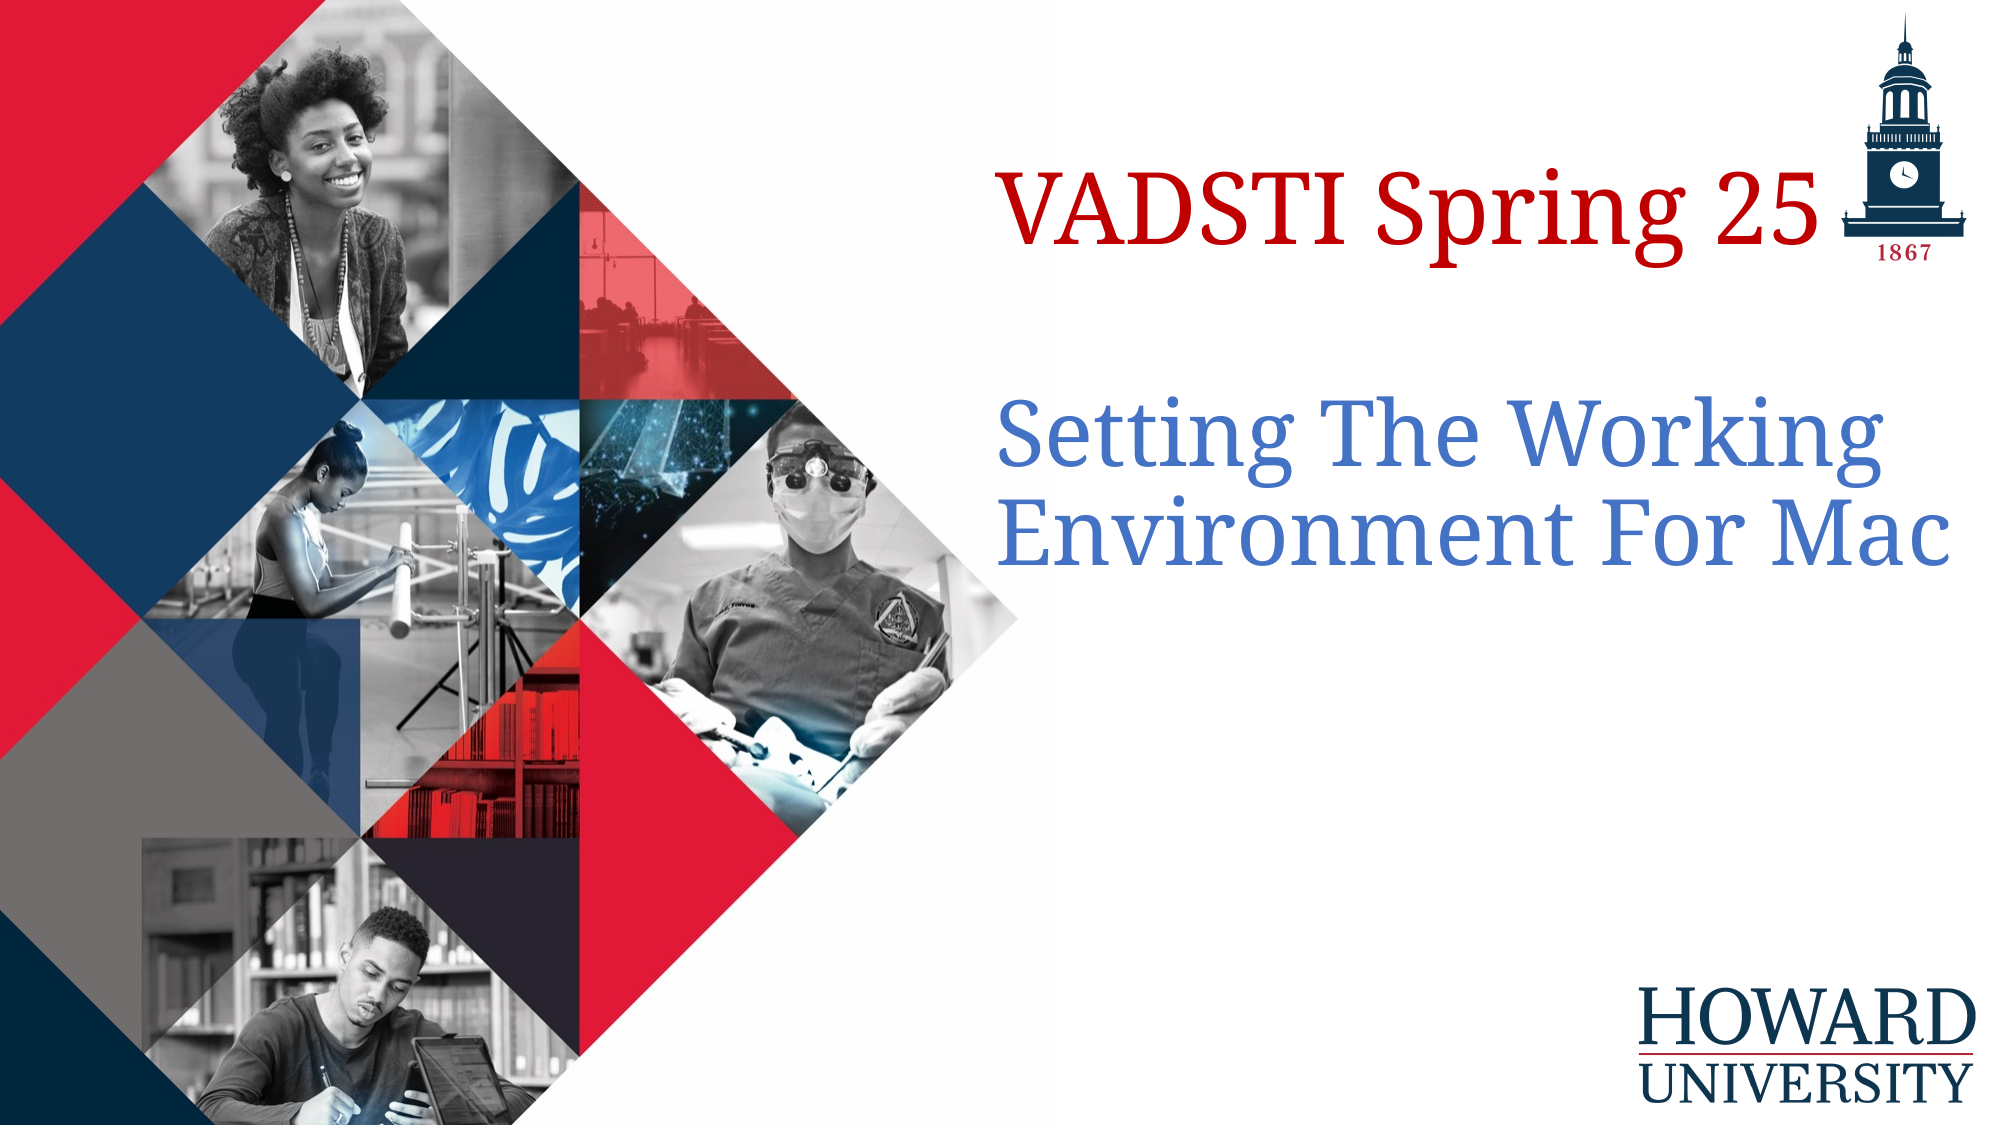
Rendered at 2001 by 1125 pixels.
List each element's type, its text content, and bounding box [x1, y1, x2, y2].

title VADSTI Spring 25 Setting The Working Environment For Mac [980, 75, 1988, 668]
picture [1638, 979, 1977, 1103]
picture [0, 0, 1058, 1125]
picture [1830, 10, 1977, 75]
